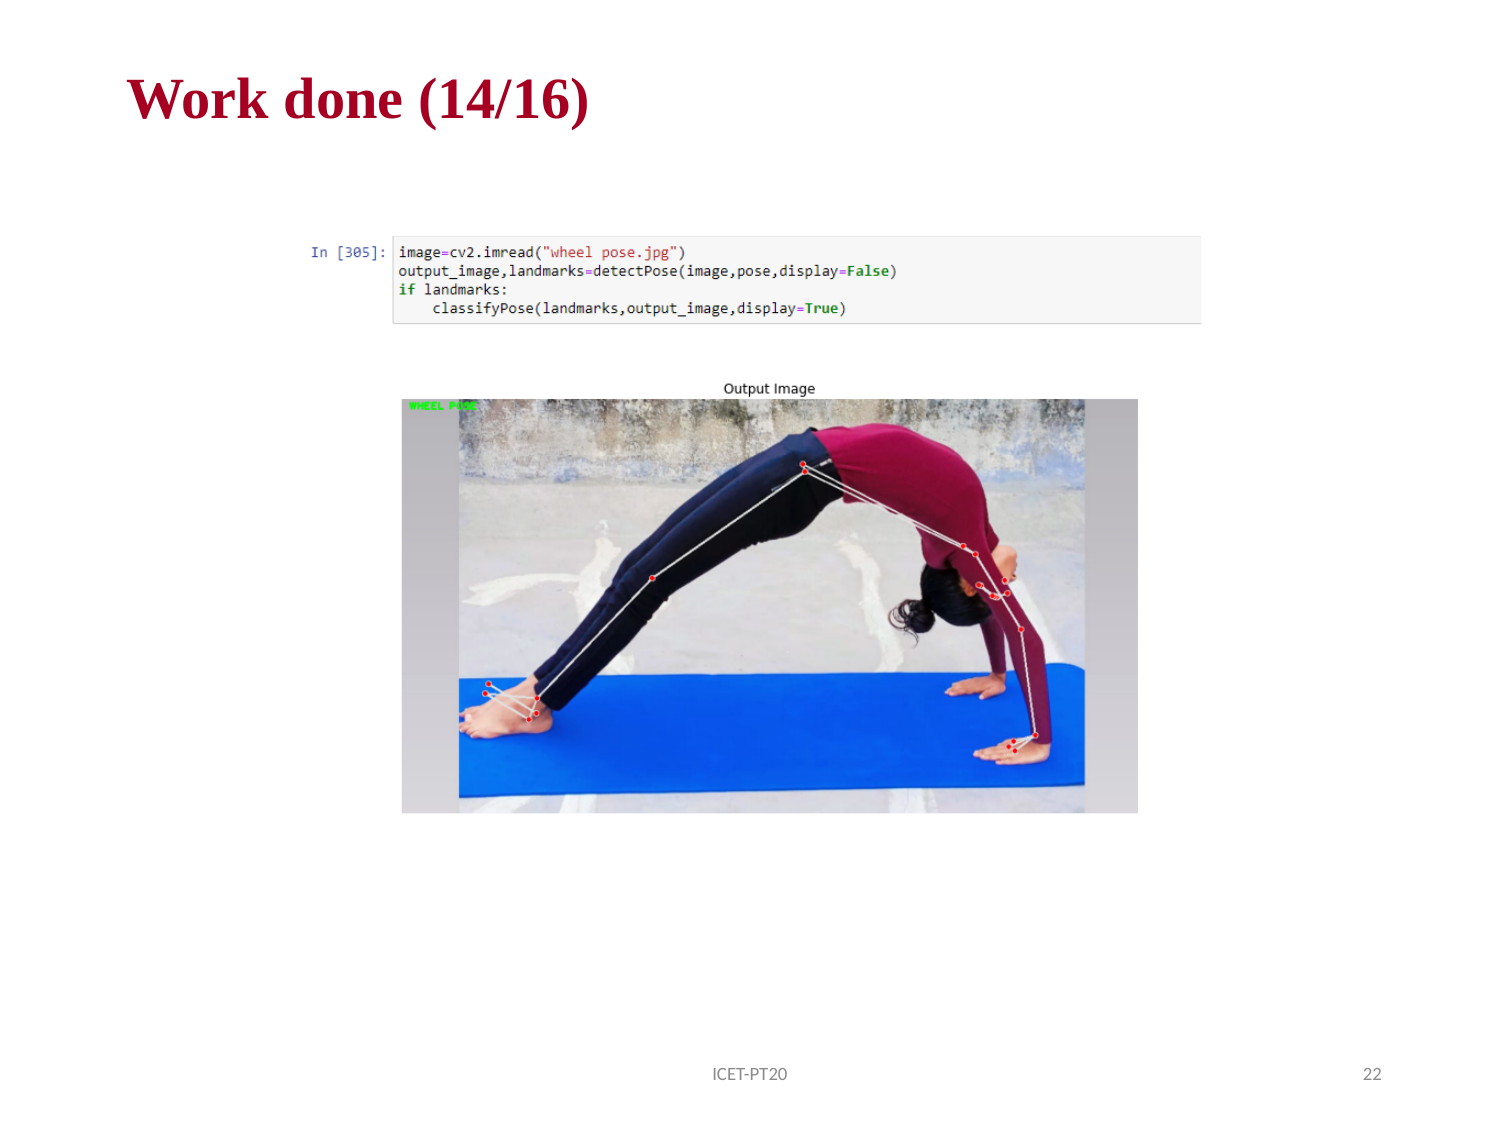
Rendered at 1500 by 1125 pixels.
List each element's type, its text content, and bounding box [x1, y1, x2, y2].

picture [392, 377, 1148, 828]
slide_number 22 [1059, 1042, 1397, 1103]
picture [298, 236, 1202, 326]
text_box Work done (14/16) [111, 52, 750, 183]
footer ICET-PT20 [496, 1042, 1004, 1103]
